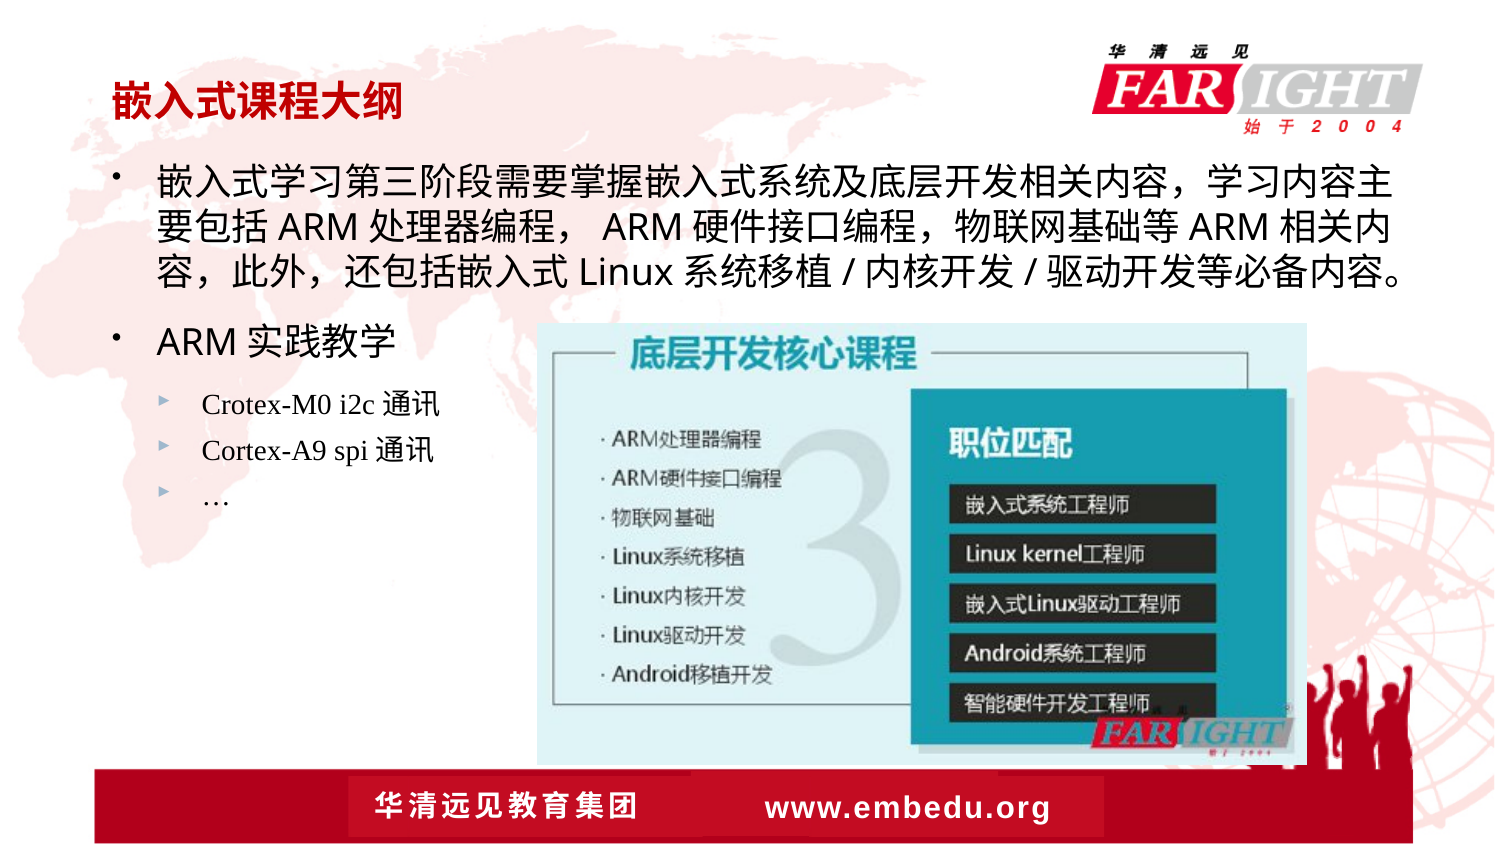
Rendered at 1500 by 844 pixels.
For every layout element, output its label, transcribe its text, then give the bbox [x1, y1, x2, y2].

picture [0, 0, 1500, 844]
title 嵌入式课程大纲 [96, 67, 1081, 139]
list 嵌入式学习第三阶段需要掌握嵌入式系统及底层开发相关内容，学习内容主要包括ARM处理器编程，ARM硬件接口编程，物联网基础等ARM相关内容，此外，还包括嵌入式Linux系统移植/内核开发/驱动开发等必备内容。 ARM实践教学 Crotex-M0 i2c通讯 Cortex-A9 spi通讯 … [96, 149, 1412, 753]
